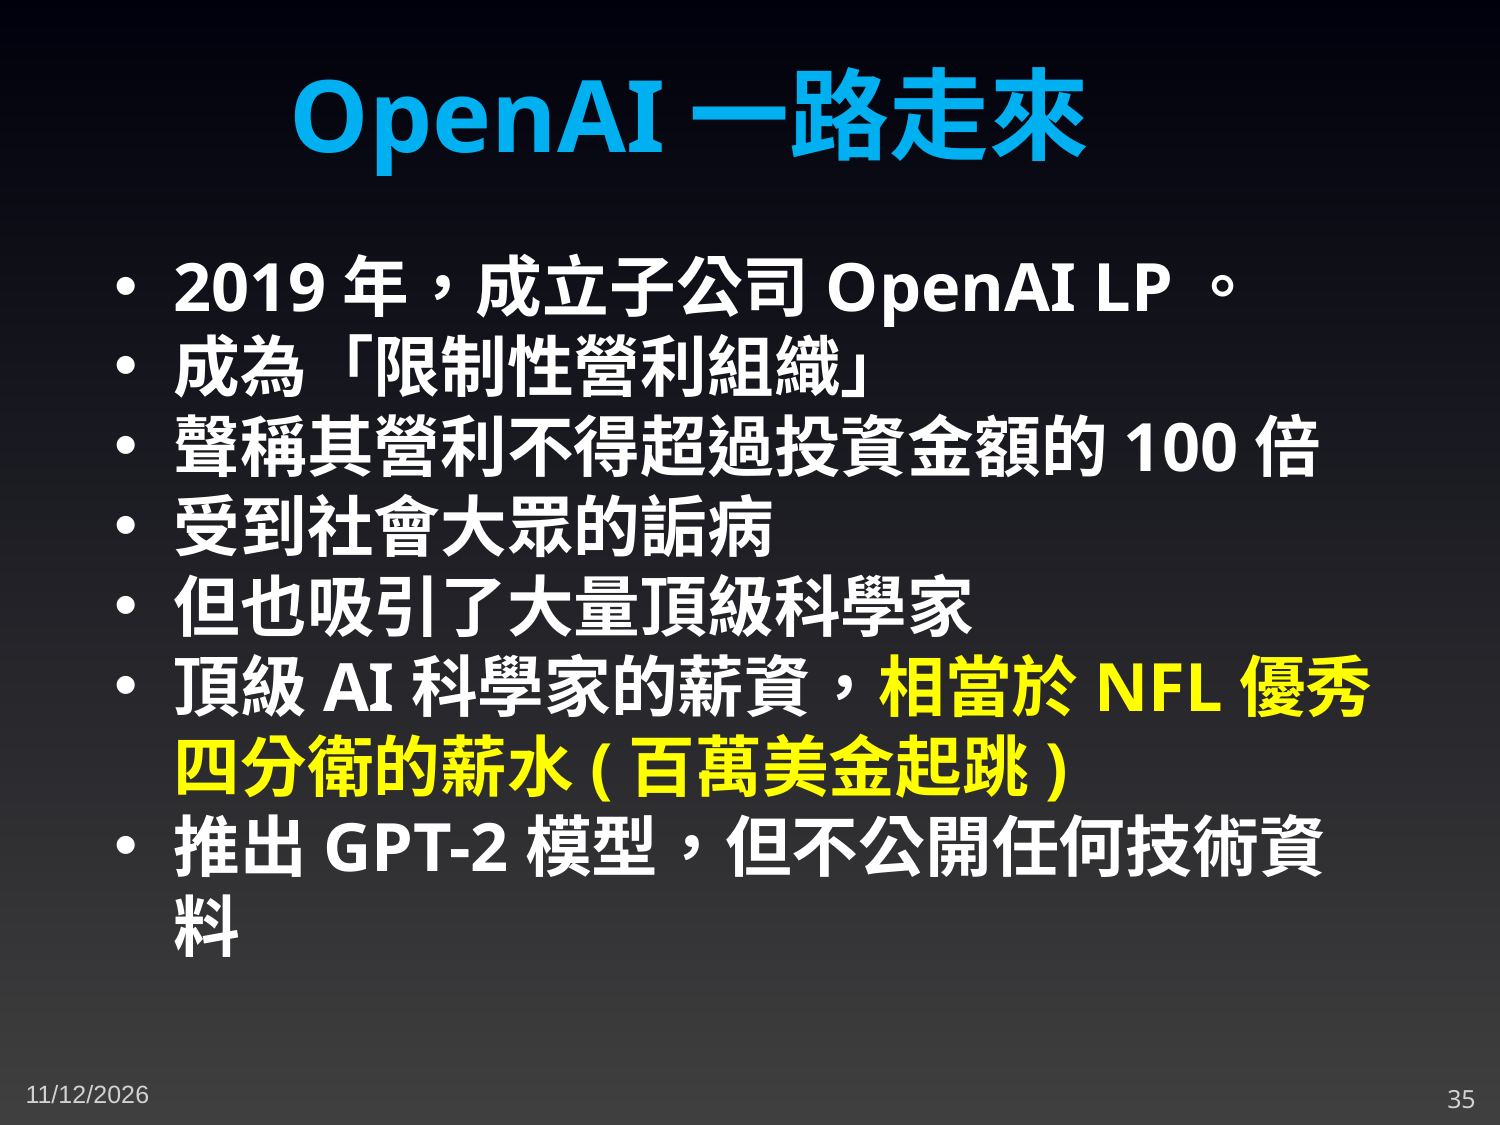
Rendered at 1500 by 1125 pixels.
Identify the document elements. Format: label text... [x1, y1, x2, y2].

slide_number 35 [1340, 1075, 1491, 1117]
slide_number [10, 1075, 411, 1117]
text_box 2019年，成立子公司OpenAI LP。 成為「限制性營利組織」 聲稱其營利不得超過投資金額的100倍 受到社會大眾的詬病 但也吸引了大量頂級科學家 頂級AI科學家的薪資，相當於NFL優秀四分衛的薪水(百萬美金起跳) 推出GPT-2模型，但不公開任何技術資料 [99, 237, 1400, 972]
text_box OpenAI一路走來 [274, 24, 1313, 188]
